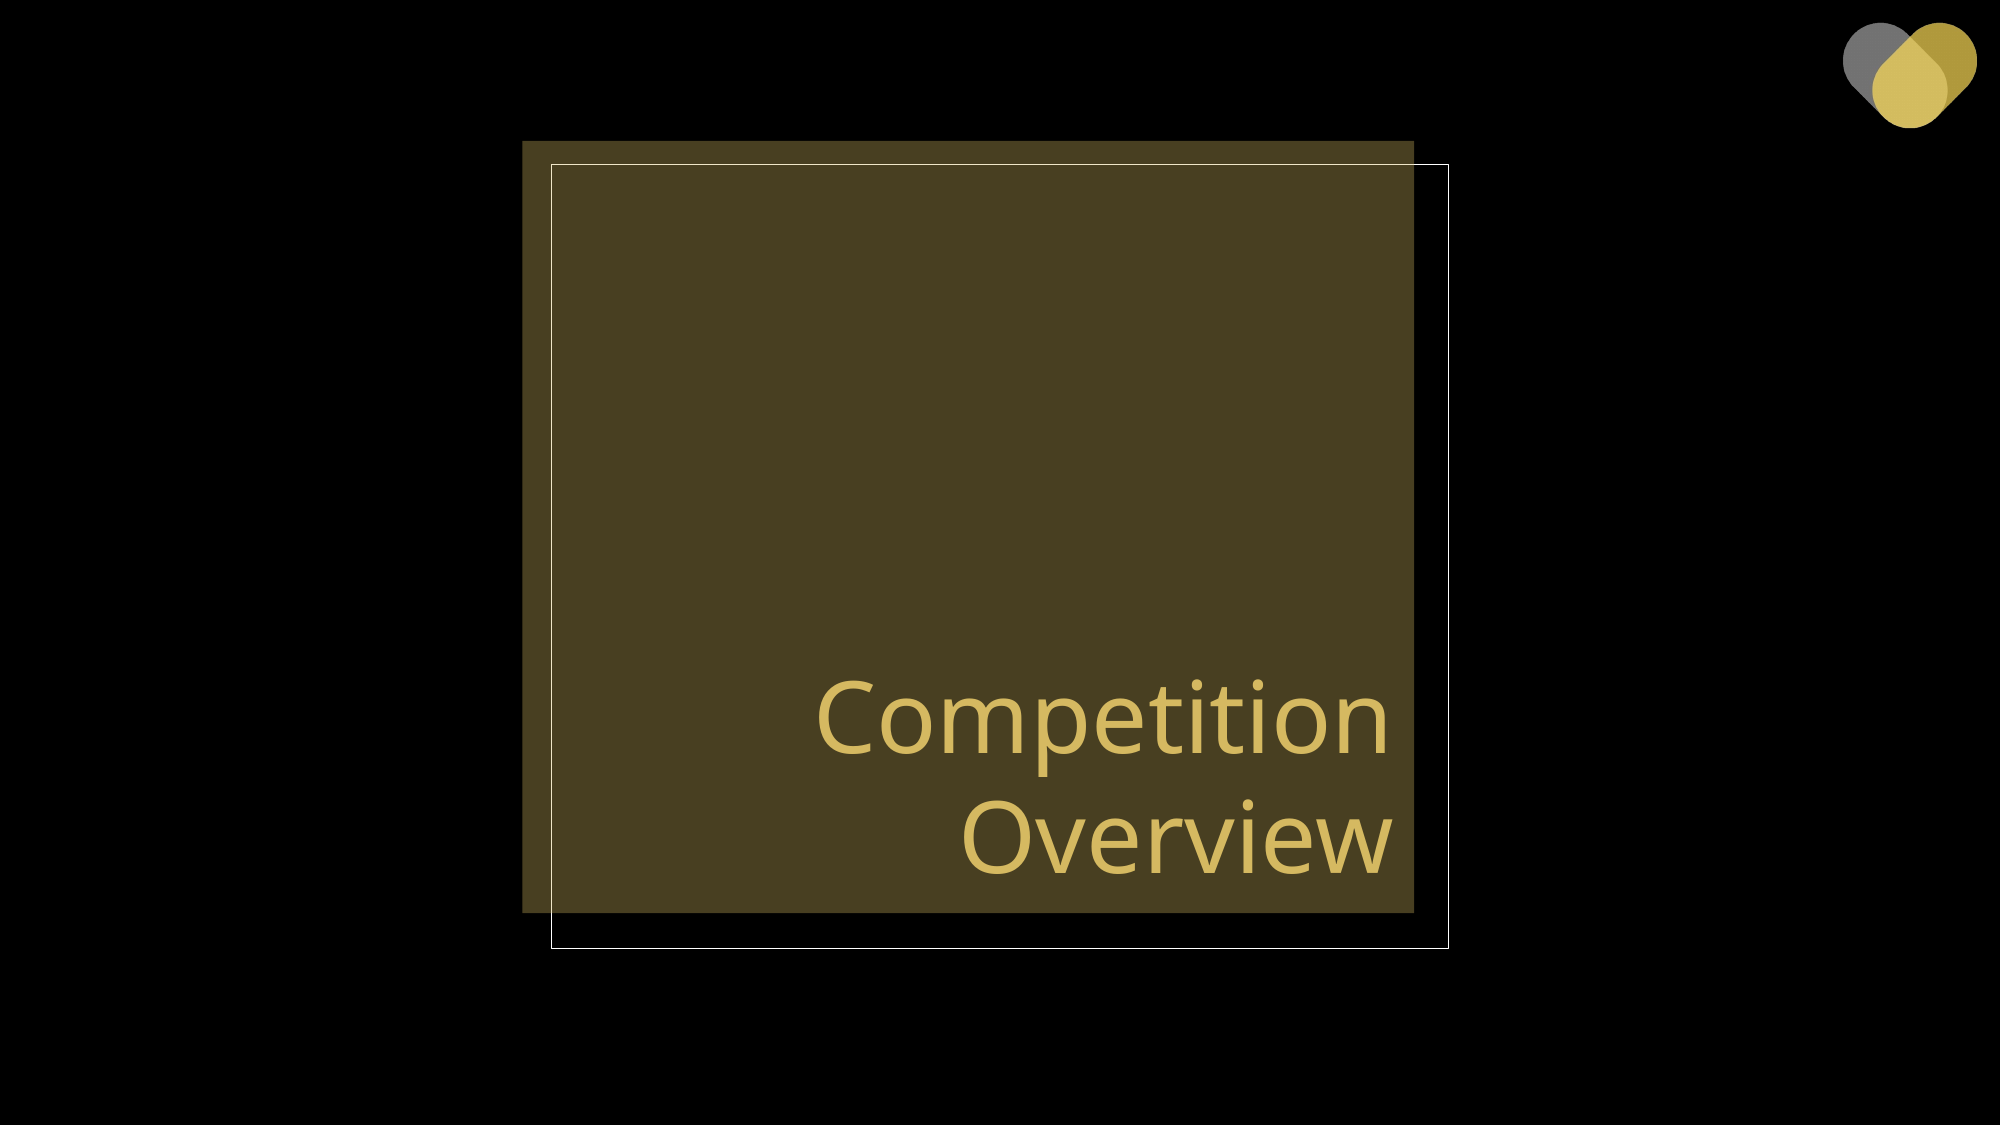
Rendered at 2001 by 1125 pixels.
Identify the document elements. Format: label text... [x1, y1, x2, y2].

title Competition Overview [522, 140, 1415, 914]
picture [1836, 0, 1984, 148]
